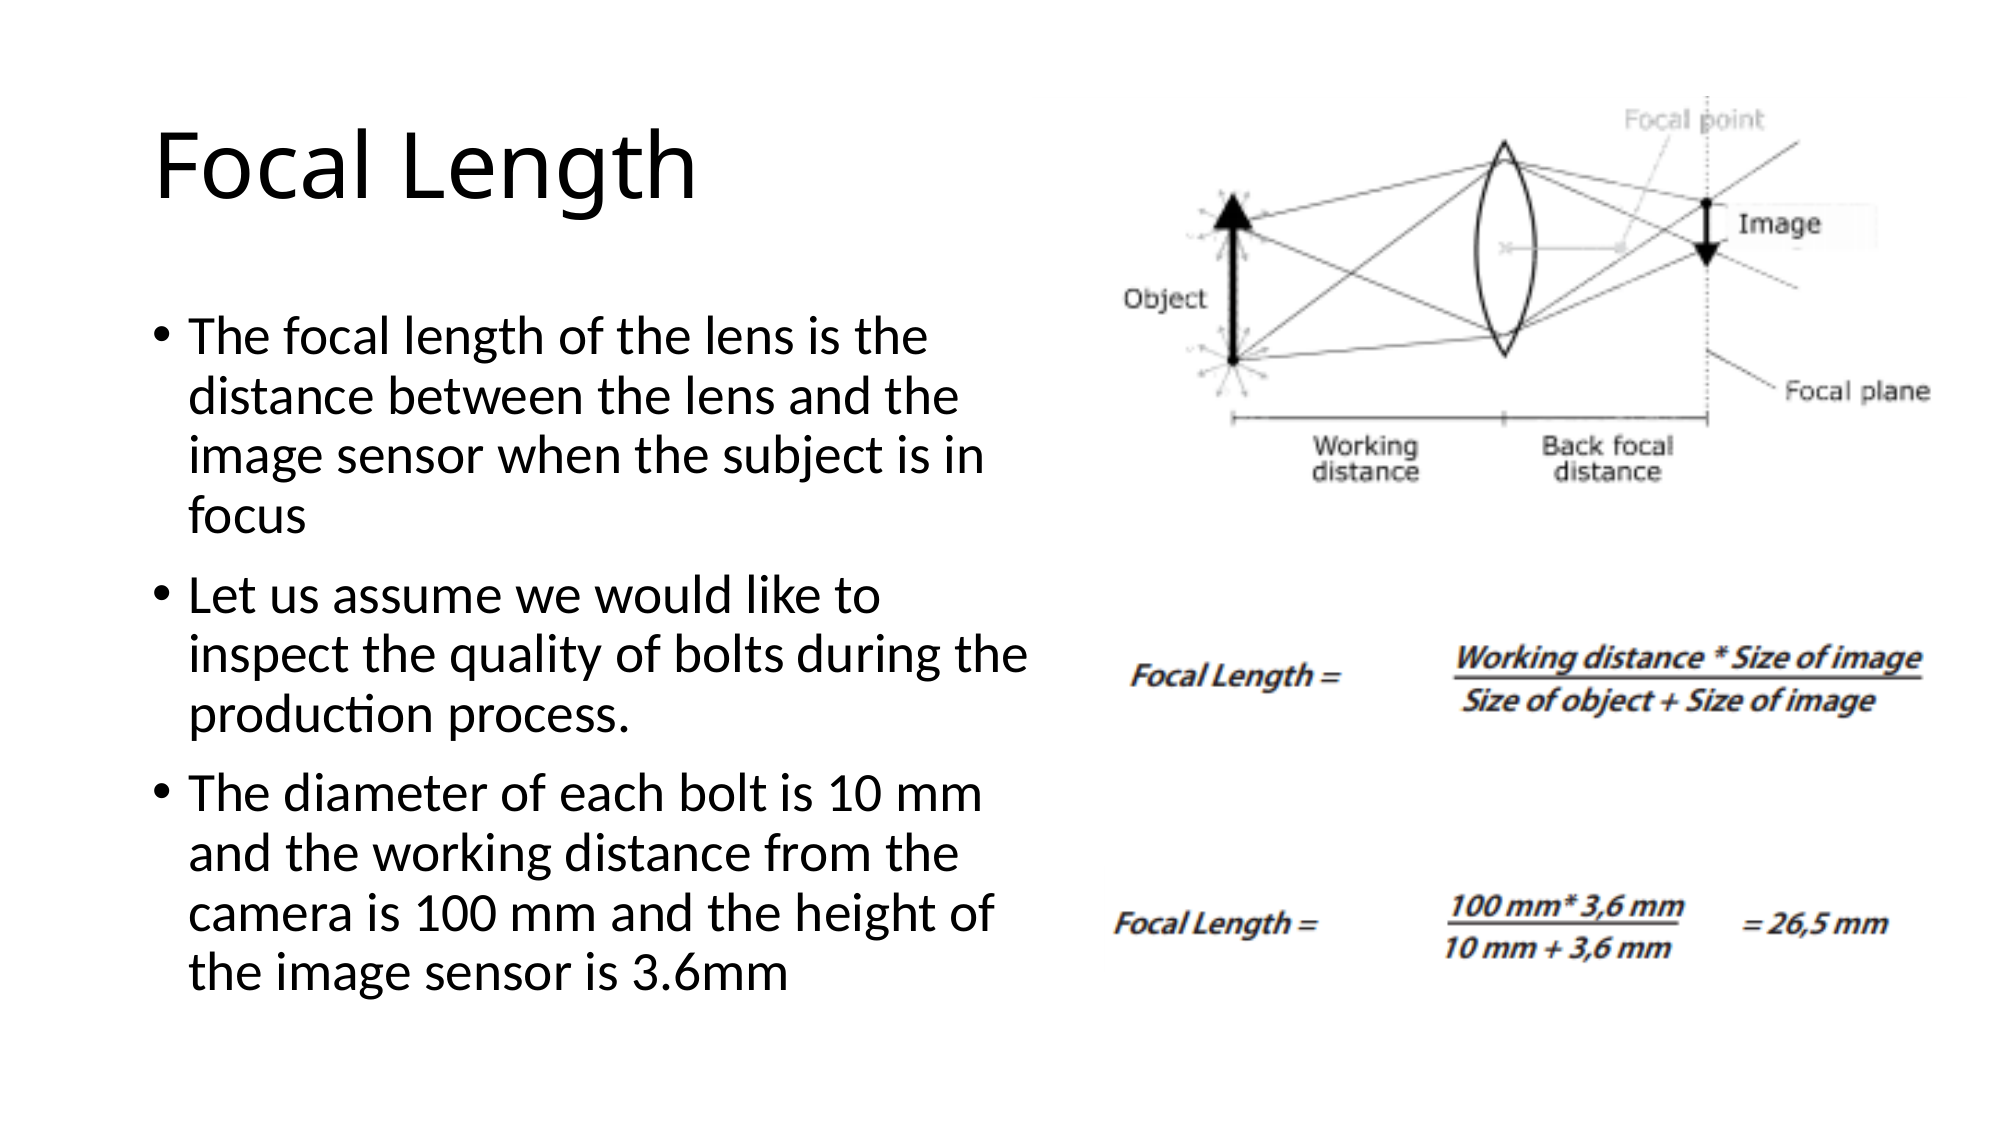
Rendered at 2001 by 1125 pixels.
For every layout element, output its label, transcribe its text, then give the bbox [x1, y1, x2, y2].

picture [1126, 626, 1933, 732]
title Focal Length [137, 59, 1863, 278]
picture [1103, 866, 1896, 972]
picture [1032, 96, 1967, 503]
list The focal length of the lens is the distance between the lens and the image sensor when the subject is in focus Let us assume we would like to inspect the quality of bolts during the production process. The diameter of each bolt is 10 mm and the working distance from the camera is 100 mm and the height of the image sensor is 3.6mm [137, 299, 1053, 1014]
